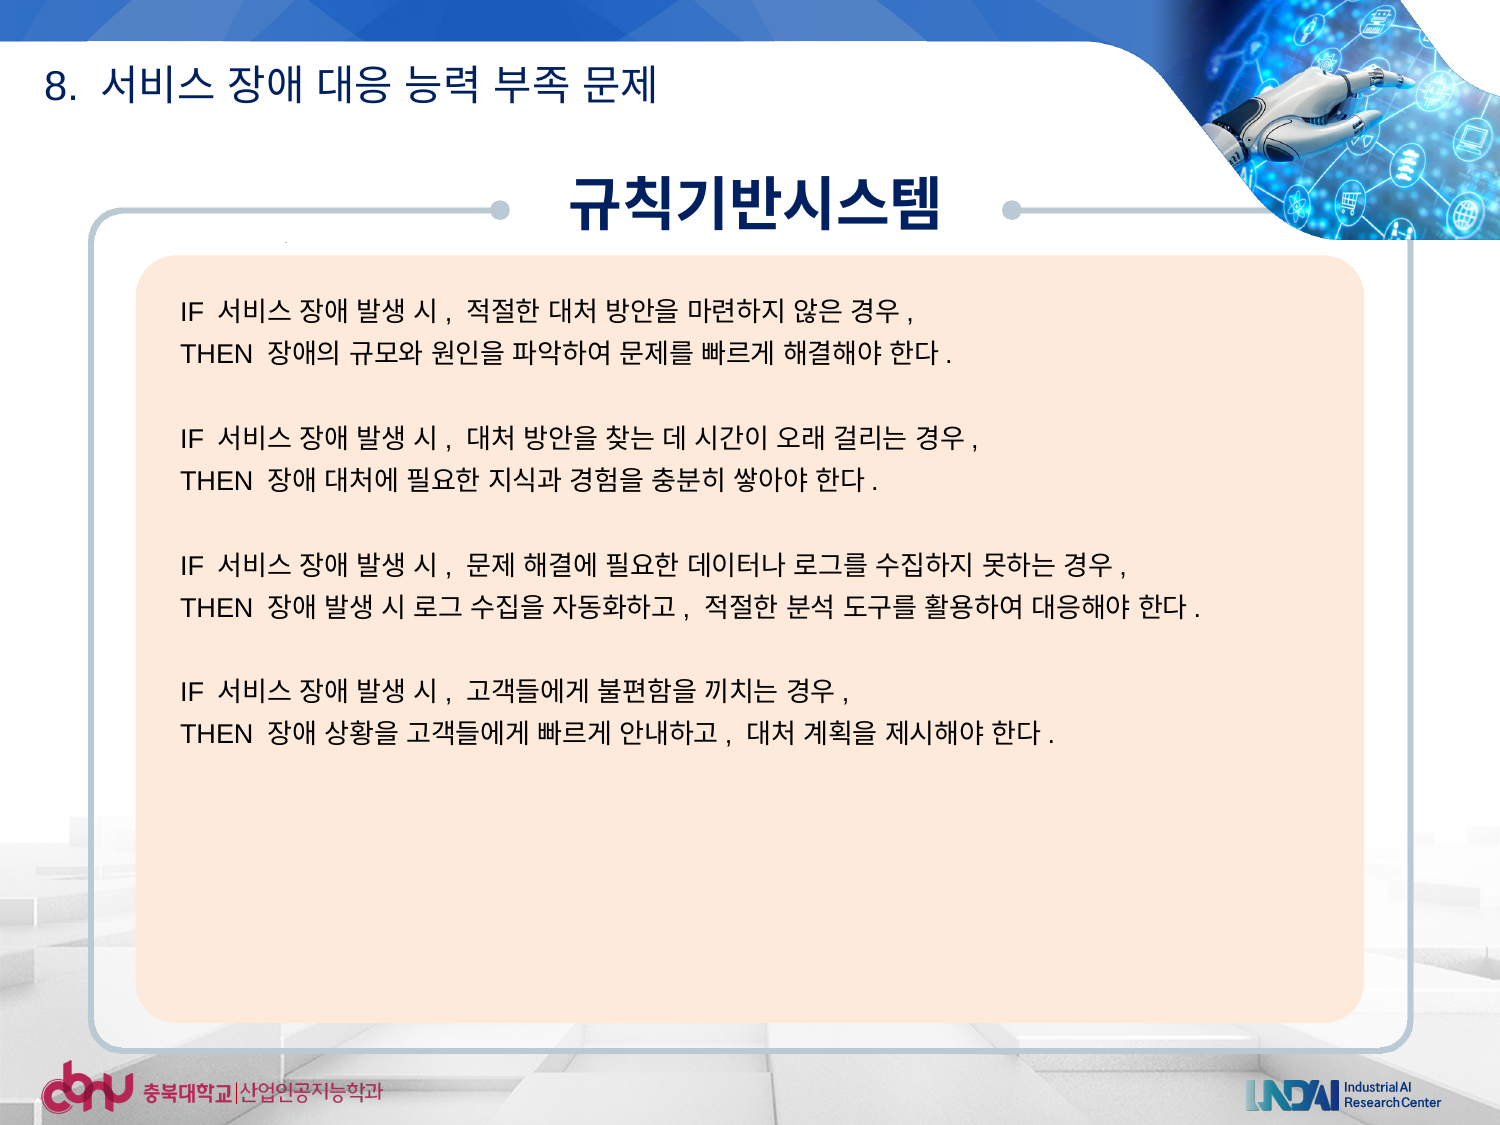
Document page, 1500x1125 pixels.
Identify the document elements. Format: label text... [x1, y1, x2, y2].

text_box IF 서비스 장애 발생 시, 적절한 대처 방안을 마련하지 않은 경우, THEN 장애의 규모와 원인을 파악하여 문제를 빠르게 해결해야 한다. IF 서비스 장애 발생 시, 대처 방안을 찾는 데 시간이 오래 걸리는 경우, THEN 장애 대처에 필요한 지식과 경험을 충분히 쌓아야 한다. IF 서비스 장애 발생 시, 문제 해결에 필요한 데이터나 로그를 수집하지 못하는 경우, THEN 장애 발생 시 로그 수집을 자동화하고, 적절한 분석 도구를 활용하여 대응해야 한다. IF 서비스 장애 발생 시, 고객들에게 불편함을 끼치는 경우, THEN 장애 상황을 고객들에게 빠르게 안내하고, 대처 계획을 제시해야 한다. [165, 277, 1335, 757]
text_box 규칙기반시스템 [88, 159, 1424, 245]
text_box 8. 서비스 장애 대응 능력 부족 문제 [29, 51, 1128, 117]
text_box [133, 253, 1367, 1026]
picture [0, 0, 1500, 1125]
